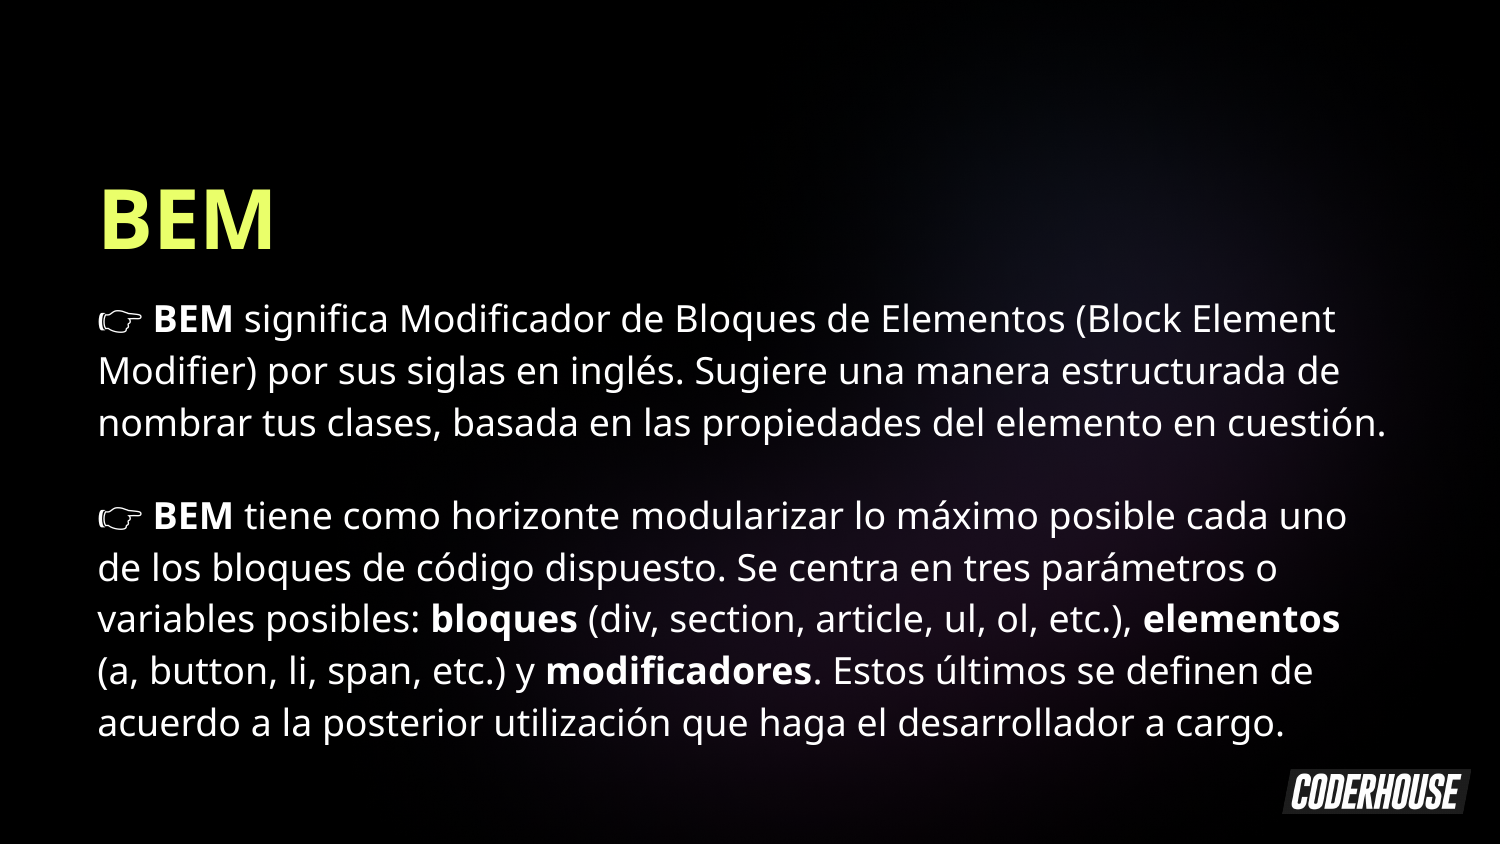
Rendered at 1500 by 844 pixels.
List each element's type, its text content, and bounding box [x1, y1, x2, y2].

text_box BEM [82, 162, 1282, 283]
text_box 👉 BEM significa Modificador de Bloques de Elementos (Block Element Modifier) por sus siglas en inglés. Sugiere una manera estructurada de nombrar tus clases, basada en las propiedades del elemento en cuestión. 👉 BEM tiene como horizonte modularizar lo máximo posible cada uno de los bloques de código dispuesto. Se centra en tres parámetros o variables posibles: bloques (div, section, article, ul, ol, etc.), elementos (a, button, li, span, etc.) y modificadores. Estos últimos se definen de acuerdo a la posterior utilización que haga el desarrollador a cargo. [82, 273, 1406, 759]
picture [0, 0, 1500, 844]
